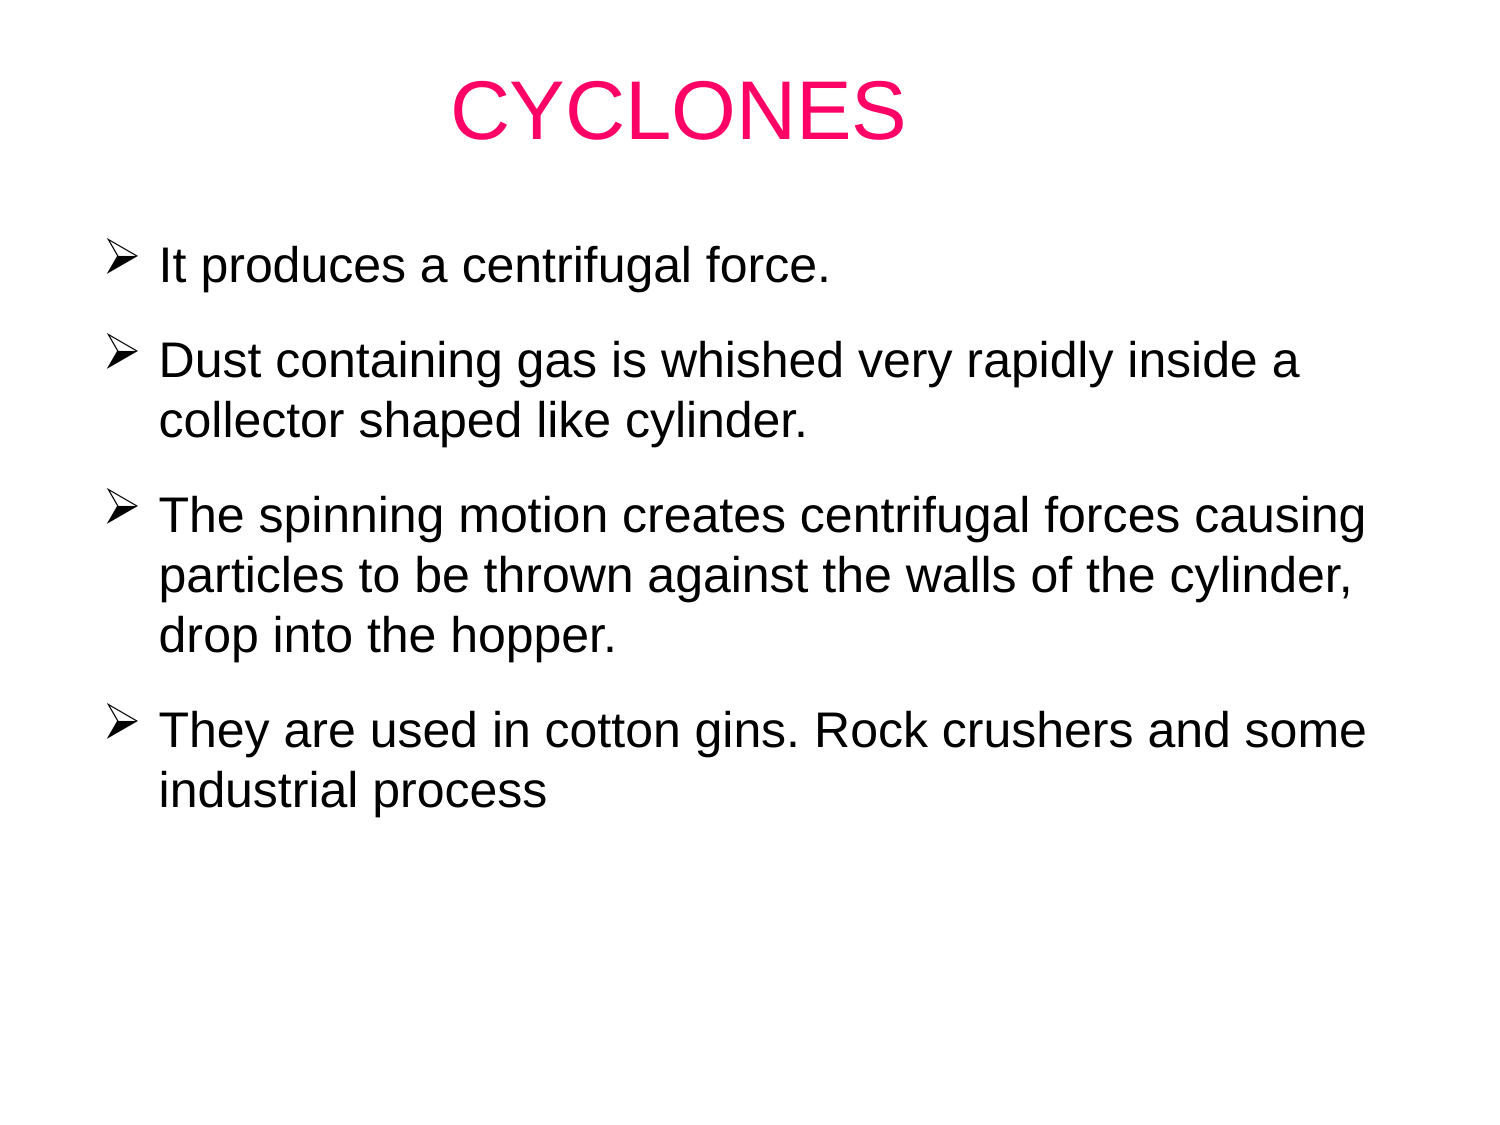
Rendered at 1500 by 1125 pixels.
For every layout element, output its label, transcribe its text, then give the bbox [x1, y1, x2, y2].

title CYCLONES [75, 12, 1425, 200]
list It produces a centrifugal force. Dust containing gas is whished very rapidly inside a collector shaped like cylinder. The spinning motion creates centrifugal forces causing particles to be thrown against the walls of the cylinder, drop into the hopper. They are used in cotton gins. Rock crushers and some industrial process [87, 224, 1463, 968]
